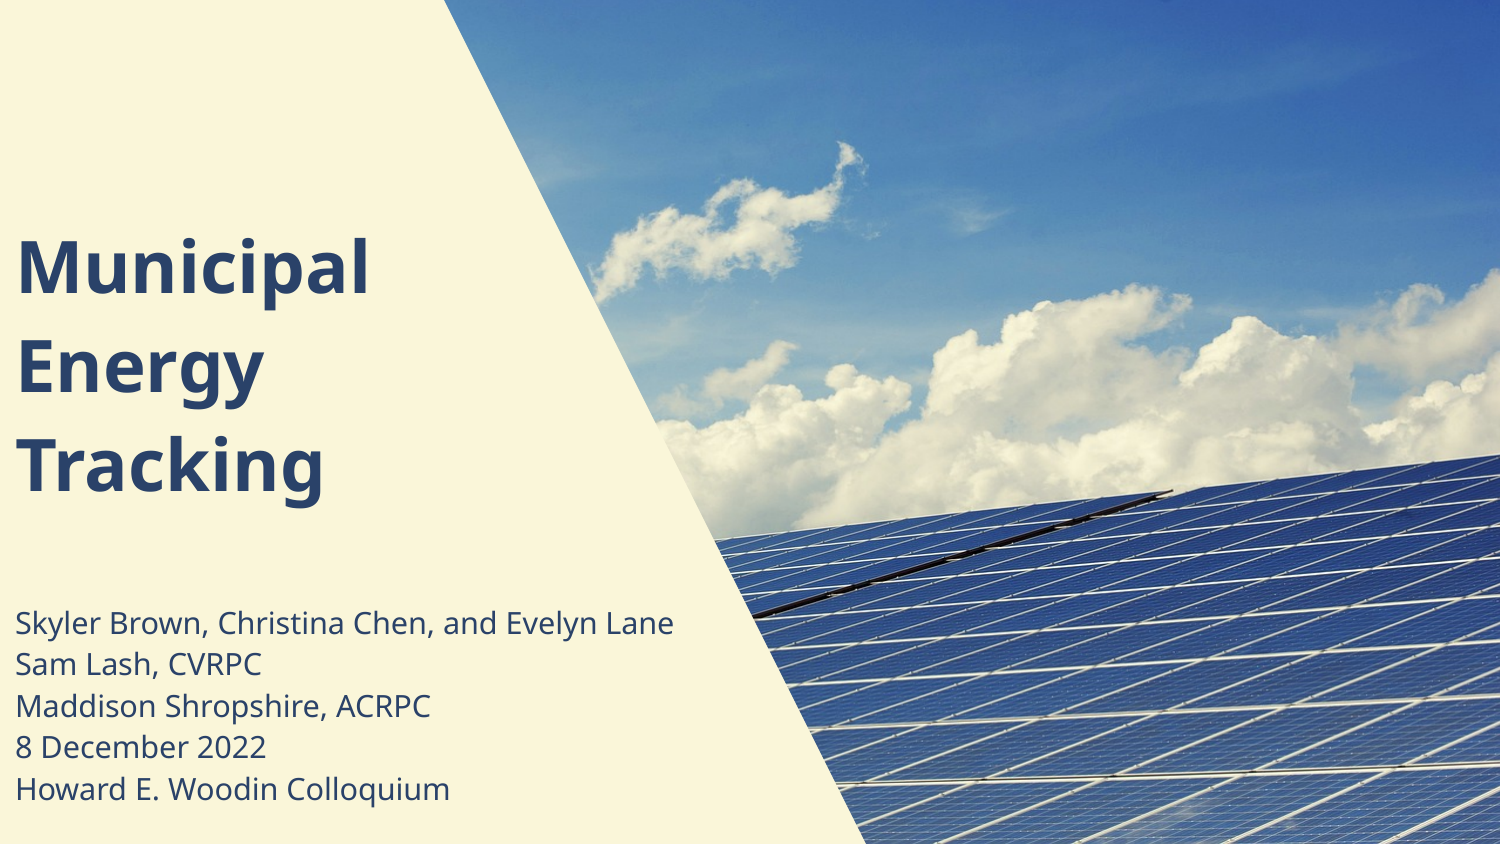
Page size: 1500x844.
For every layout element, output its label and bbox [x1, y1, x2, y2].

text_box [0, 0, 870, 844]
picture [870, 0, 1500, 844]
